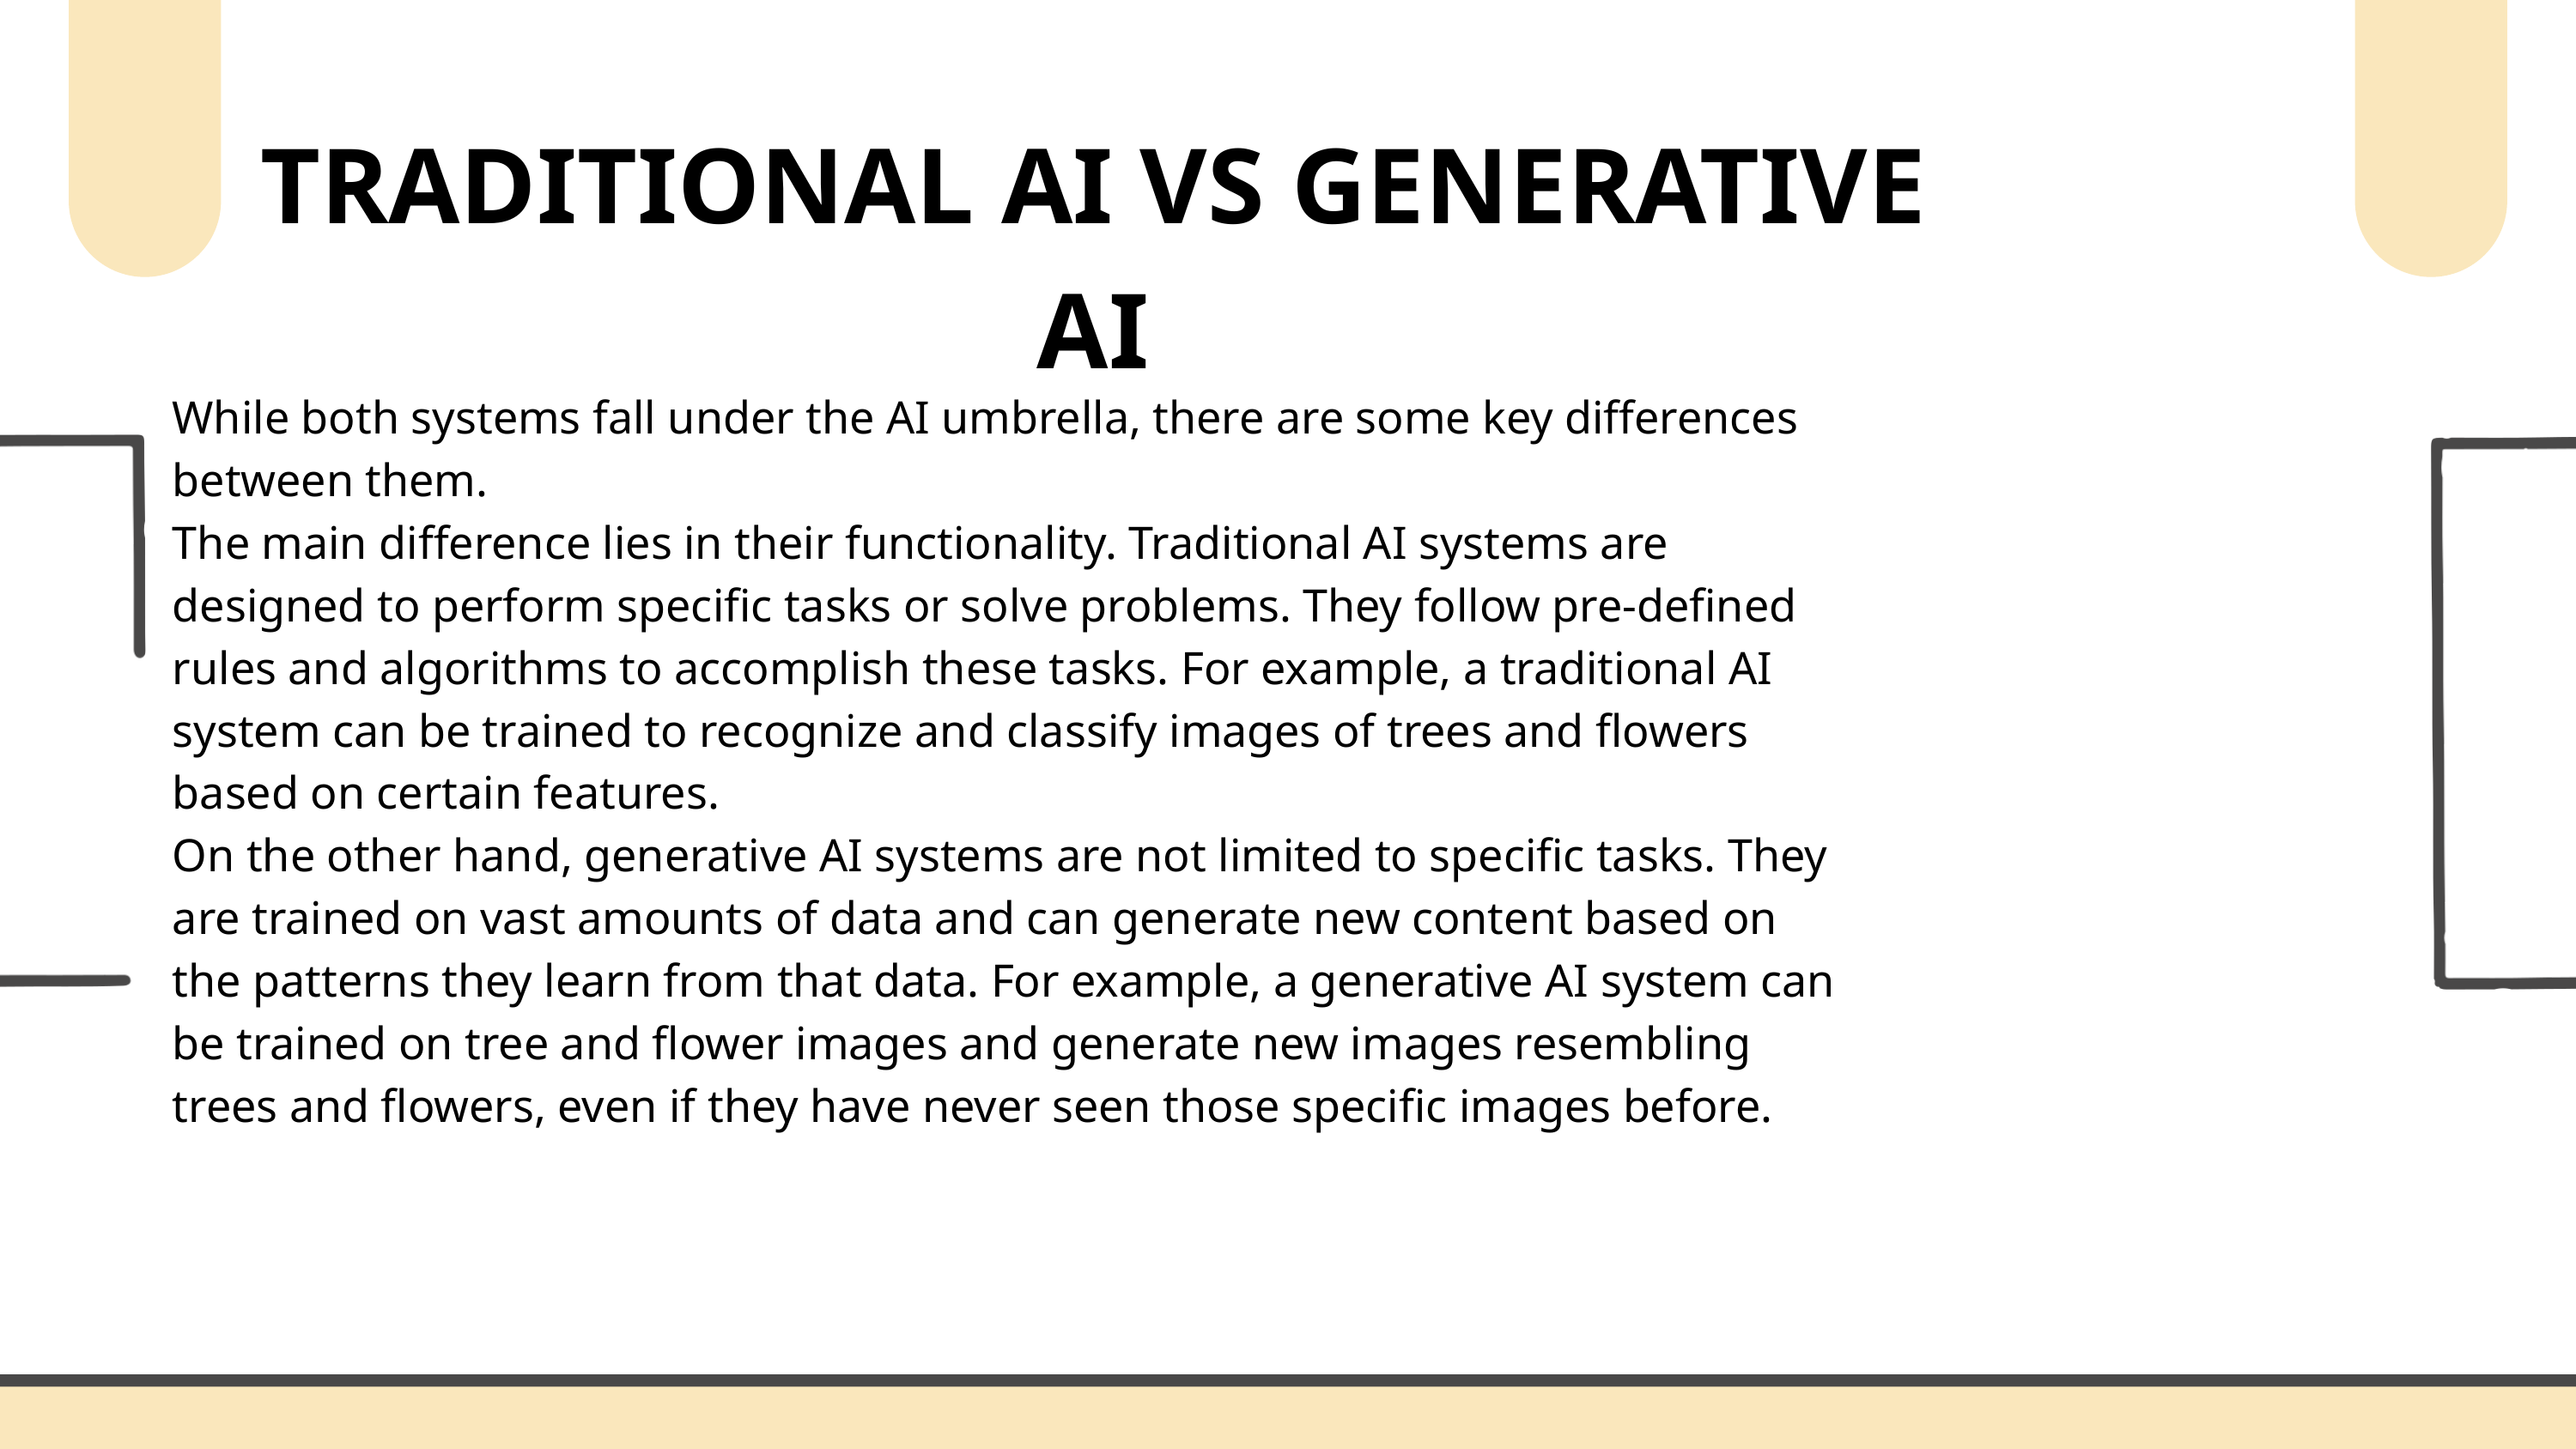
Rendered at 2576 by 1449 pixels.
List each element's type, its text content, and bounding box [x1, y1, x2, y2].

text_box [0, 1379, 2576, 1449]
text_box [68, 0, 222, 277]
text_box [0, 434, 146, 990]
text_box TRADITIONAL AI VS GENERATIVE AI [221, 99, 1965, 595]
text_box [2354, 0, 2508, 277]
text_box While both systems fall under the AI umbrella, there are some key differences between them. The main difference lies in their functionality. Traditional AI systems are designed to perform specific tasks or solve problems. They follow pre-defined rules and algorithms to accomplish these tasks. For example, a traditional AI system can be trained to recognize and classify images of trees and flowers based on certain features. On the other hand, generative AI systems are not limited to specific tasks. They are trained on vast amounts of data and can generate new content based on the patterns they learn from that data. For example, a generative AI system can be trained on tree and flower images and generate new images resembling trees and flowers, even if they have never seen those specific images before. [172, 380, 1847, 1319]
text_box [2431, 434, 2576, 990]
